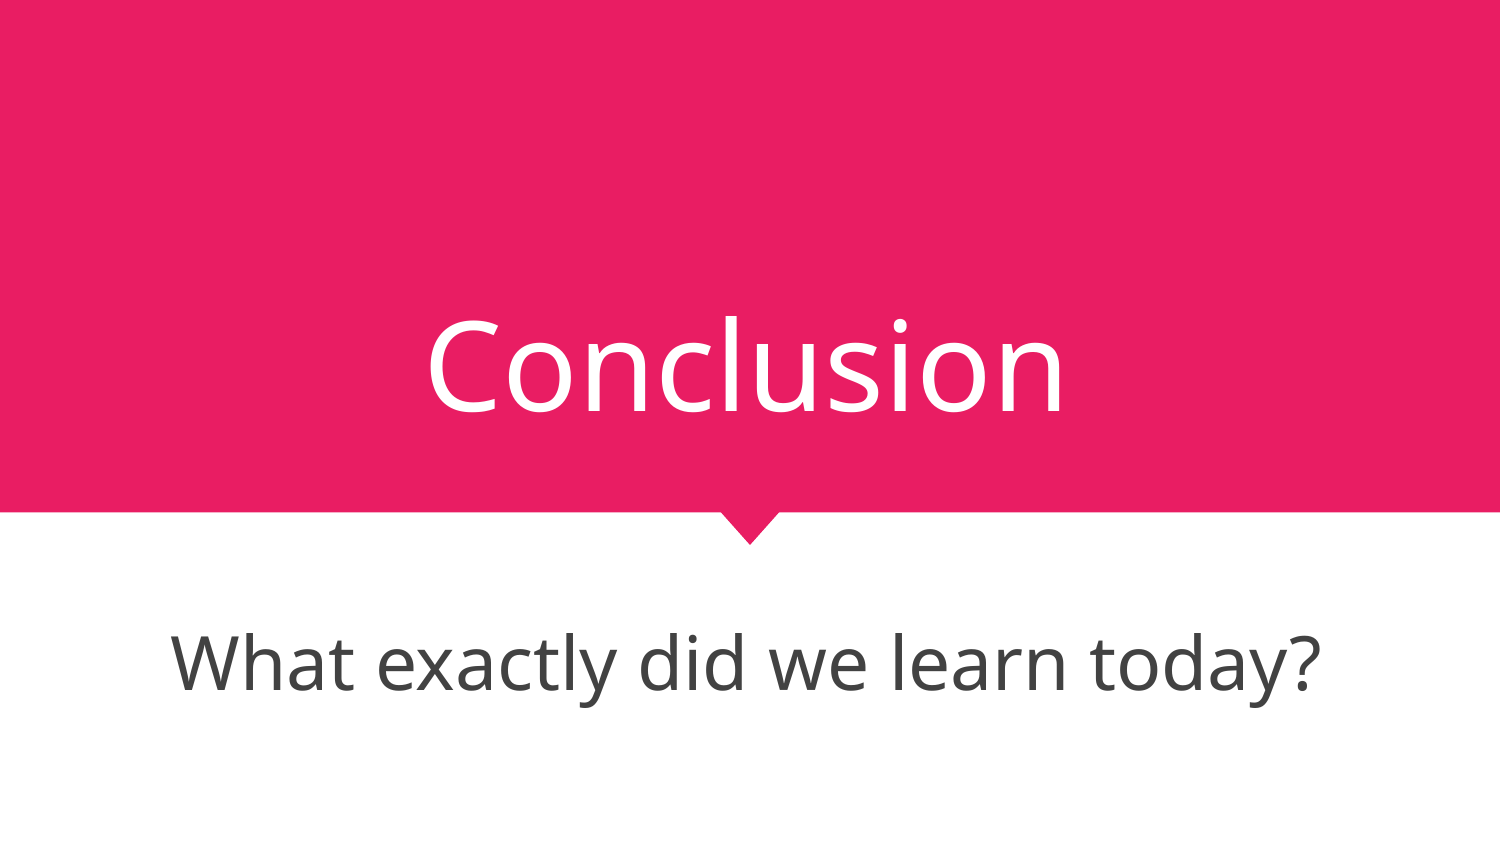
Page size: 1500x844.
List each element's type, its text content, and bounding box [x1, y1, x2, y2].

subtitle What exactly did we learn today? [67, 557, 1427, 765]
title Conclusion [67, 105, 1427, 452]
